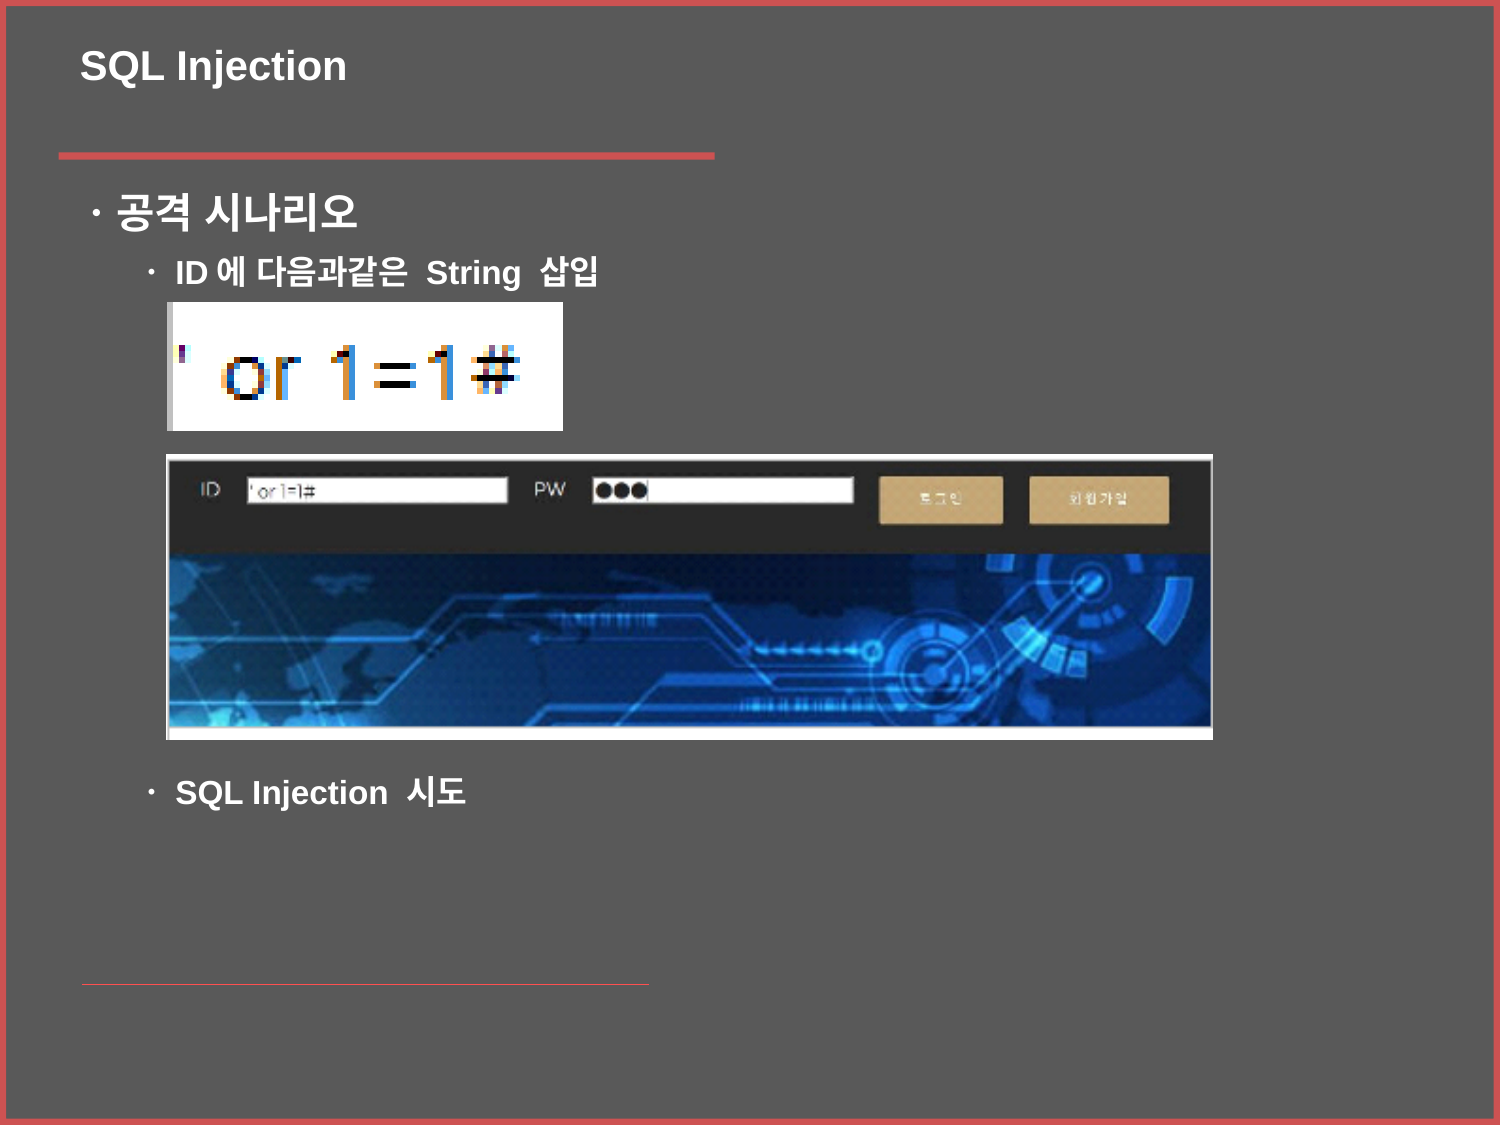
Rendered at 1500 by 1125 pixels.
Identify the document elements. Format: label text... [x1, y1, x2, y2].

text_box ㆍSQL Injection 시도 [121, 763, 1426, 819]
text_box ㆍID에 다음과같은 String 삽입 [121, 243, 1426, 299]
text_box SQL Injection [64, 30, 1061, 95]
text_box ㆍ공격 시나리오 [62, 178, 1059, 244]
text_box [0, 0, 1500, 1125]
picture [165, 454, 1213, 740]
text_box [58, 152, 715, 160]
picture [167, 302, 564, 431]
